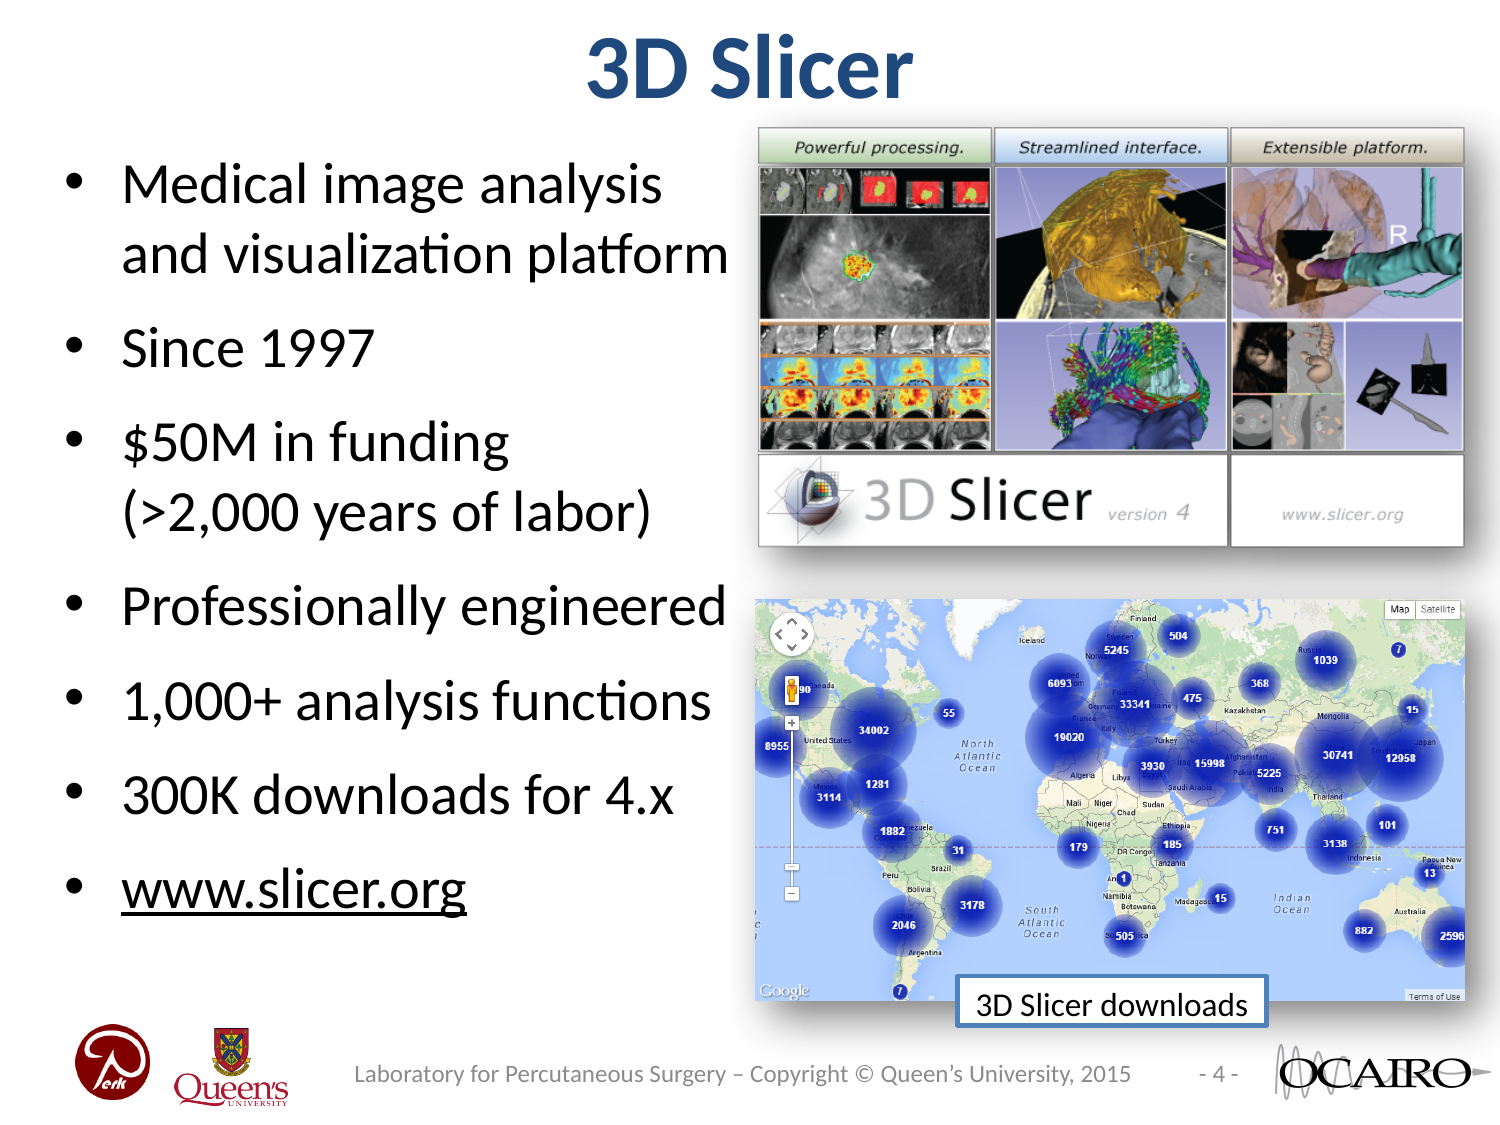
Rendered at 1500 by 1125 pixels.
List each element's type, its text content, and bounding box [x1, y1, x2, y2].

picture [754, 599, 1465, 1001]
slide_number - 4 - [1175, 1050, 1263, 1103]
picture [75, 1024, 150, 1100]
picture [174, 1028, 288, 1106]
picture [1275, 1044, 1491, 1100]
footer Laboratory for Percutaneous Surgery – Copyright © Queen’s University, 2015 [312, 1042, 1175, 1103]
text_box Medical image analysis and visualization platform Since 1997 $50M in funding (>2,000 years of labor) Professionally engineered 1,000+ analysis functions 300K downloads for 4.x www.slicer.org [49, 137, 753, 1001]
text_box 3D Slicer [74, 0, 1425, 137]
picture [757, 124, 1468, 551]
text_box 3D Slicer downloads [955, 1010, 1269, 1028]
